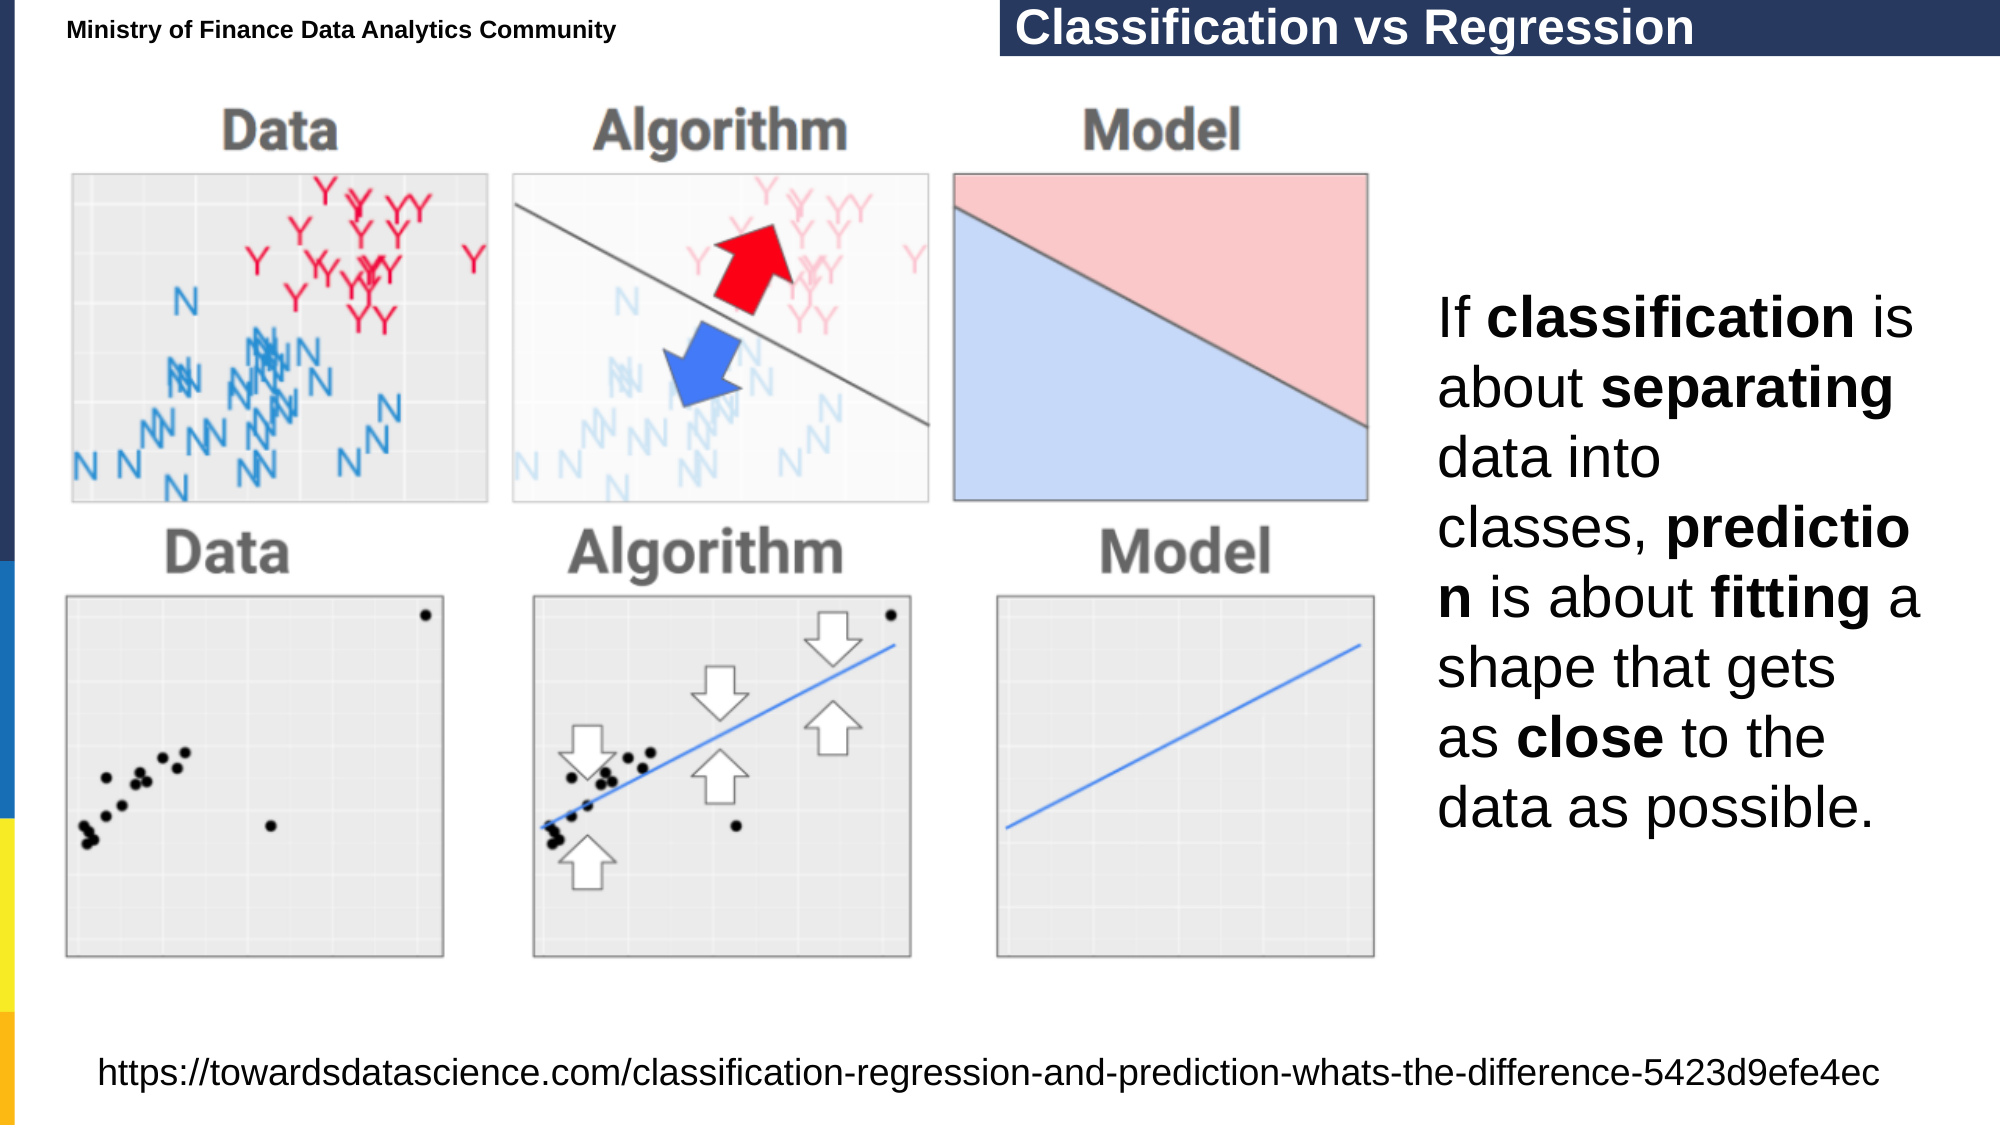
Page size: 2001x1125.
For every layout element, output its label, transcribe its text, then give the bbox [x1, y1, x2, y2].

text_box If classification is about separating data into classes, prediction is about fitting a shape that gets as close to the data as possible. [1423, 272, 1943, 847]
picture [51, 103, 1392, 965]
title Classification vs Regression [999, 0, 2000, 57]
footer Ministry of Finance Data Analytics Community [51, 10, 731, 46]
text_box https://towardsdatascience.com/classification-regression-and-prediction-whats-the-difference-5423d9efe4ec [82, 1040, 1896, 1101]
